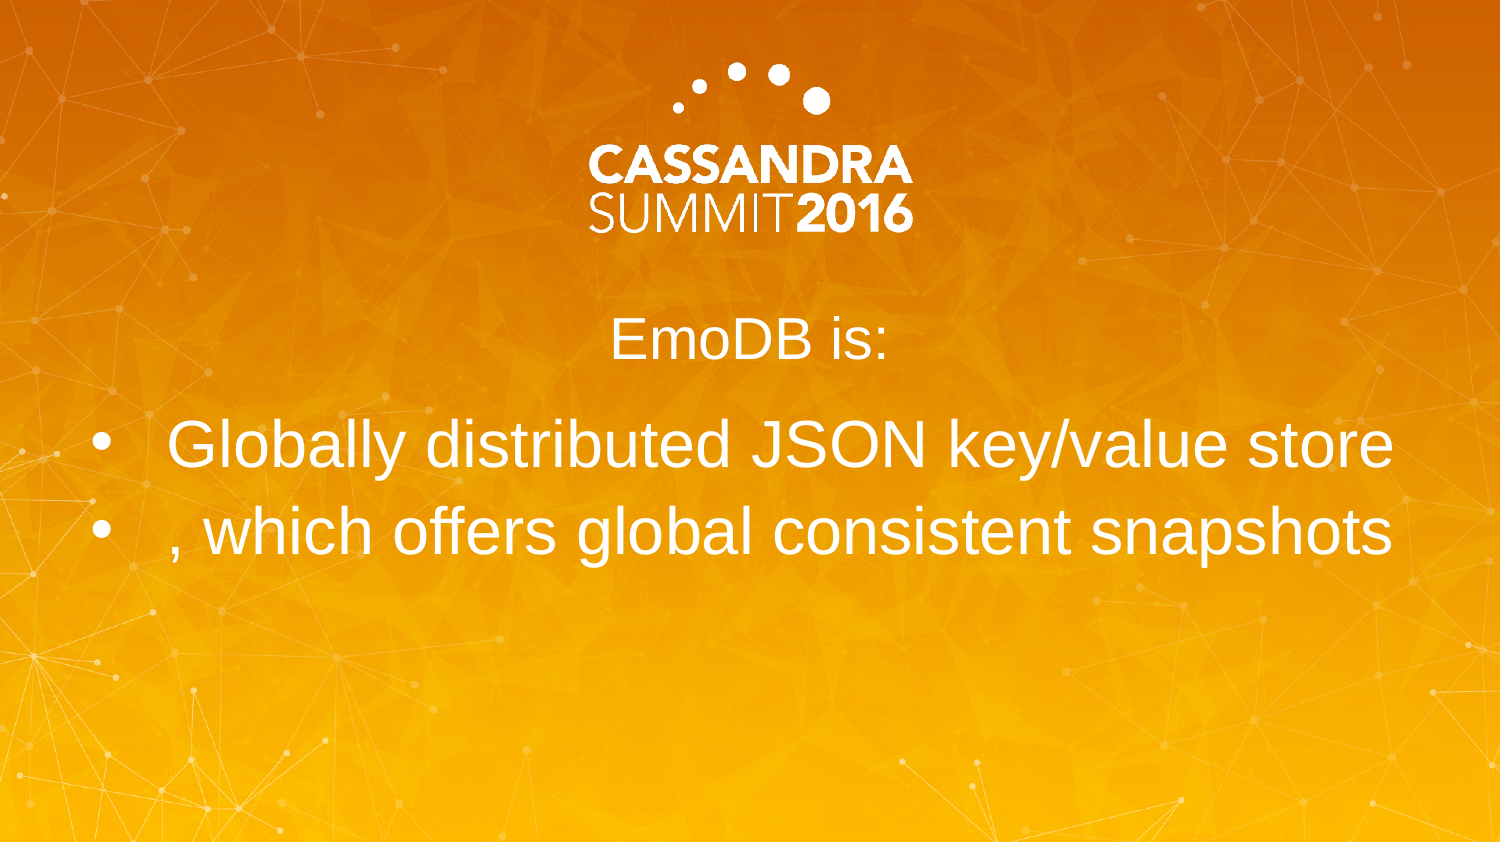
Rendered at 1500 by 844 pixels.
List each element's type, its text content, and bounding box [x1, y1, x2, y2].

text_box Globally distributed JSON key/value store [74, 371, 1425, 459]
title EmoDB is: [75, 292, 1425, 371]
picture [0, 0, 1500, 842]
text_box , which offers global consistent snapshots [74, 459, 1425, 597]
text_box [74, 597, 1425, 602]
